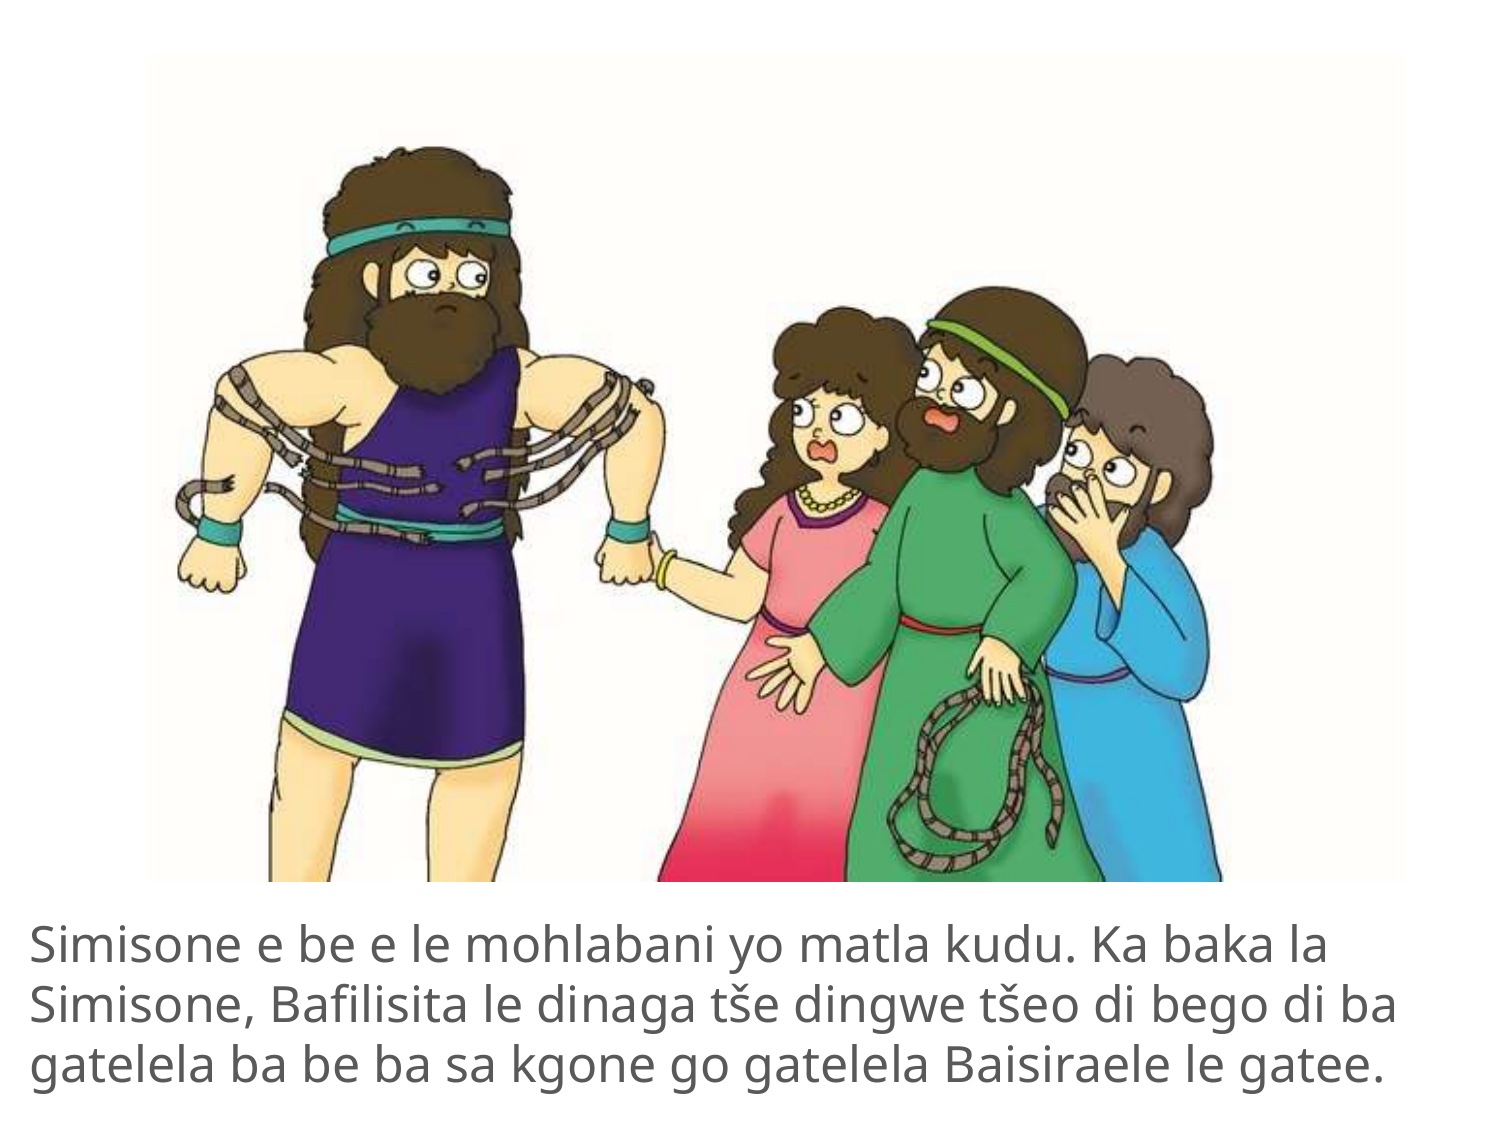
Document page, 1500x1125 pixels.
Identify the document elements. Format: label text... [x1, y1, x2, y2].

text_box Simisone e be e le mohlabani yo matla kudu. Ka baka la Simisone, Bafilisita le dinaga tše dingwe tšeo di bego di ba gatelela ba be ba sa kgone go gatelela Baisiraele le gatee. [14, 905, 1486, 1100]
picture [147, 54, 1406, 882]
